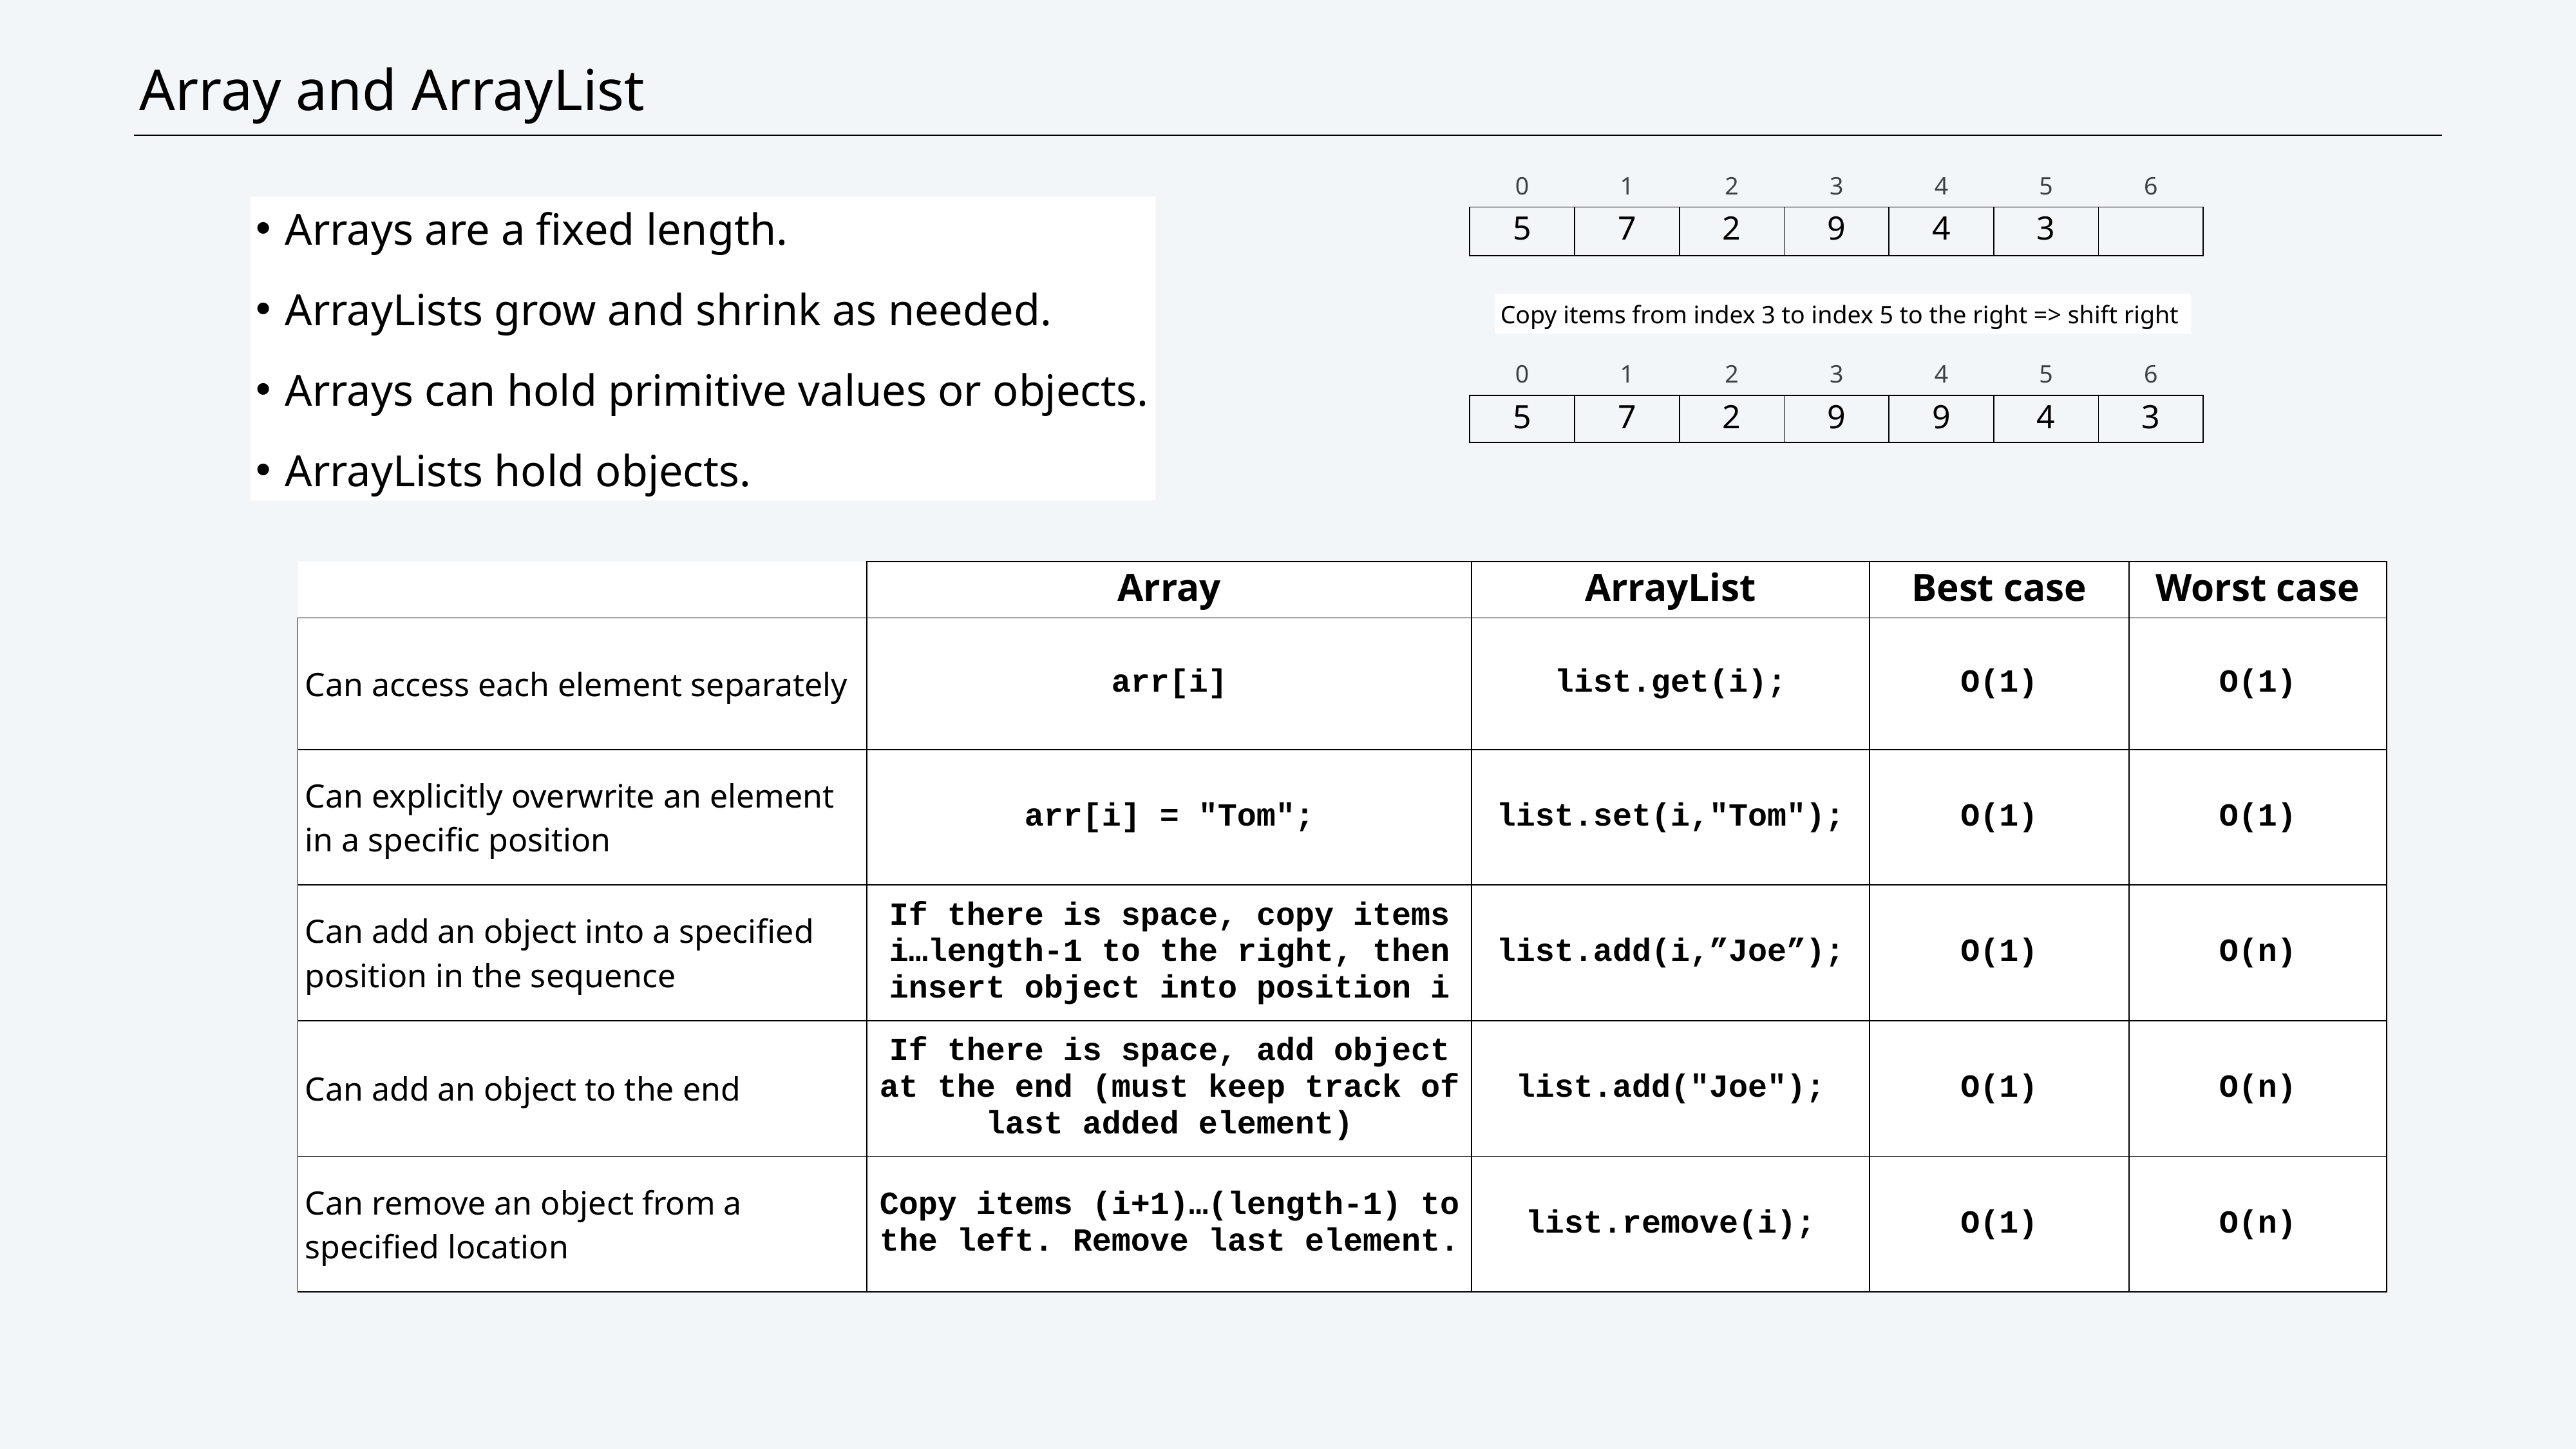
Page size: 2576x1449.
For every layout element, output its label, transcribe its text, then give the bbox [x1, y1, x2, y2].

table_cell [2099, 207, 2202, 255]
table_cell list.add(i,”Joe”); [1472, 886, 1869, 1020]
table_cell O(n) [2130, 886, 2386, 1020]
table_cell Can add an object into a specified position in the sequence [298, 886, 866, 1020]
table_cell 5 [1470, 207, 1574, 255]
table_cell 3 [2099, 396, 2202, 442]
table_cell O(1) [1870, 750, 2128, 884]
table_header 2 [1680, 160, 1784, 207]
table_header 6 [2098, 160, 2203, 207]
table_cell 9 [1889, 396, 1993, 442]
table_cell 3 [1994, 207, 2098, 255]
table_cell Can remove an object from a specified location [298, 1157, 866, 1291]
table_cell list.get(i); [1472, 618, 1869, 749]
table_header 6 [2098, 348, 2203, 395]
table_header 2 [1680, 348, 1784, 395]
text_box Arrays are a fixed length. ArrayLists grow and shrink as needed. Arrays can hold primitive values or objects. ArrayLists hold objects. [251, 196, 1155, 500]
table_cell 9 [1785, 396, 1888, 442]
table_cell 4 [1889, 207, 1993, 255]
table_header 3 [1784, 160, 1889, 207]
table_cell Can add an object to the end [298, 1021, 866, 1156]
table_cell O(n) [2130, 1021, 2386, 1156]
table_cell 7 [1575, 396, 1679, 442]
table_header 5 [1994, 160, 2098, 207]
table_cell Can explicitly overwrite an element in a specific position [298, 750, 866, 884]
table_header 0 [1470, 160, 1575, 207]
text_box Copy items from index 3 to index 5 to the right => shift right [1495, 294, 2192, 334]
table_cell O(1) [1870, 618, 2128, 749]
table_cell O(1) [2130, 750, 2386, 884]
table_cell 2 [1680, 396, 1784, 442]
table_cell Copy items (i+1)…(length-1) to the left. Remove last element. [867, 1157, 1471, 1291]
table_cell list.set(i,"Tom"); [1472, 750, 1869, 884]
table_cell If there is space, copy items i…length-1 to the right, then insert object into position i [867, 886, 1471, 1020]
table_cell arr[i] [867, 618, 1471, 749]
table_header 3 [1784, 348, 1889, 395]
table_cell O(1) [1870, 1021, 2128, 1156]
table_header Array [867, 562, 1471, 618]
table_cell O(1) [1870, 1157, 2128, 1291]
table_cell 4 [1994, 396, 2098, 442]
table_cell Can access each element separately [298, 618, 866, 749]
table_header ArrayList [1472, 562, 1869, 618]
table_header 4 [1889, 348, 1994, 395]
table_cell 5 [1470, 396, 1574, 442]
table_header 1 [1575, 348, 1680, 395]
table_header 1 [1575, 160, 1680, 207]
table_cell 2 [1680, 207, 1784, 255]
table_header 0 [1470, 348, 1575, 395]
table_cell list.add("Joe"); [1472, 1021, 1869, 1156]
table_cell If there is space, add object at the end (must keep track of last added element) [867, 1021, 1471, 1156]
table_cell O(1) [2130, 618, 2386, 749]
table_header Worst case [2130, 562, 2386, 618]
table_cell O(n) [2130, 1157, 2386, 1291]
table_cell O(1) [1870, 886, 2128, 1020]
table_header Best case [1870, 562, 2128, 618]
table_cell arr[i] = "Tom"; [867, 750, 1471, 884]
table_header 4 [1889, 160, 1994, 207]
table_header [298, 562, 866, 618]
table_cell list.remove(i); [1472, 1157, 1869, 1291]
title Array and ArrayList [133, 39, 2320, 136]
table_cell 9 [1785, 207, 1888, 255]
table_header 5 [1994, 348, 2098, 395]
table_cell 7 [1575, 207, 1679, 255]
